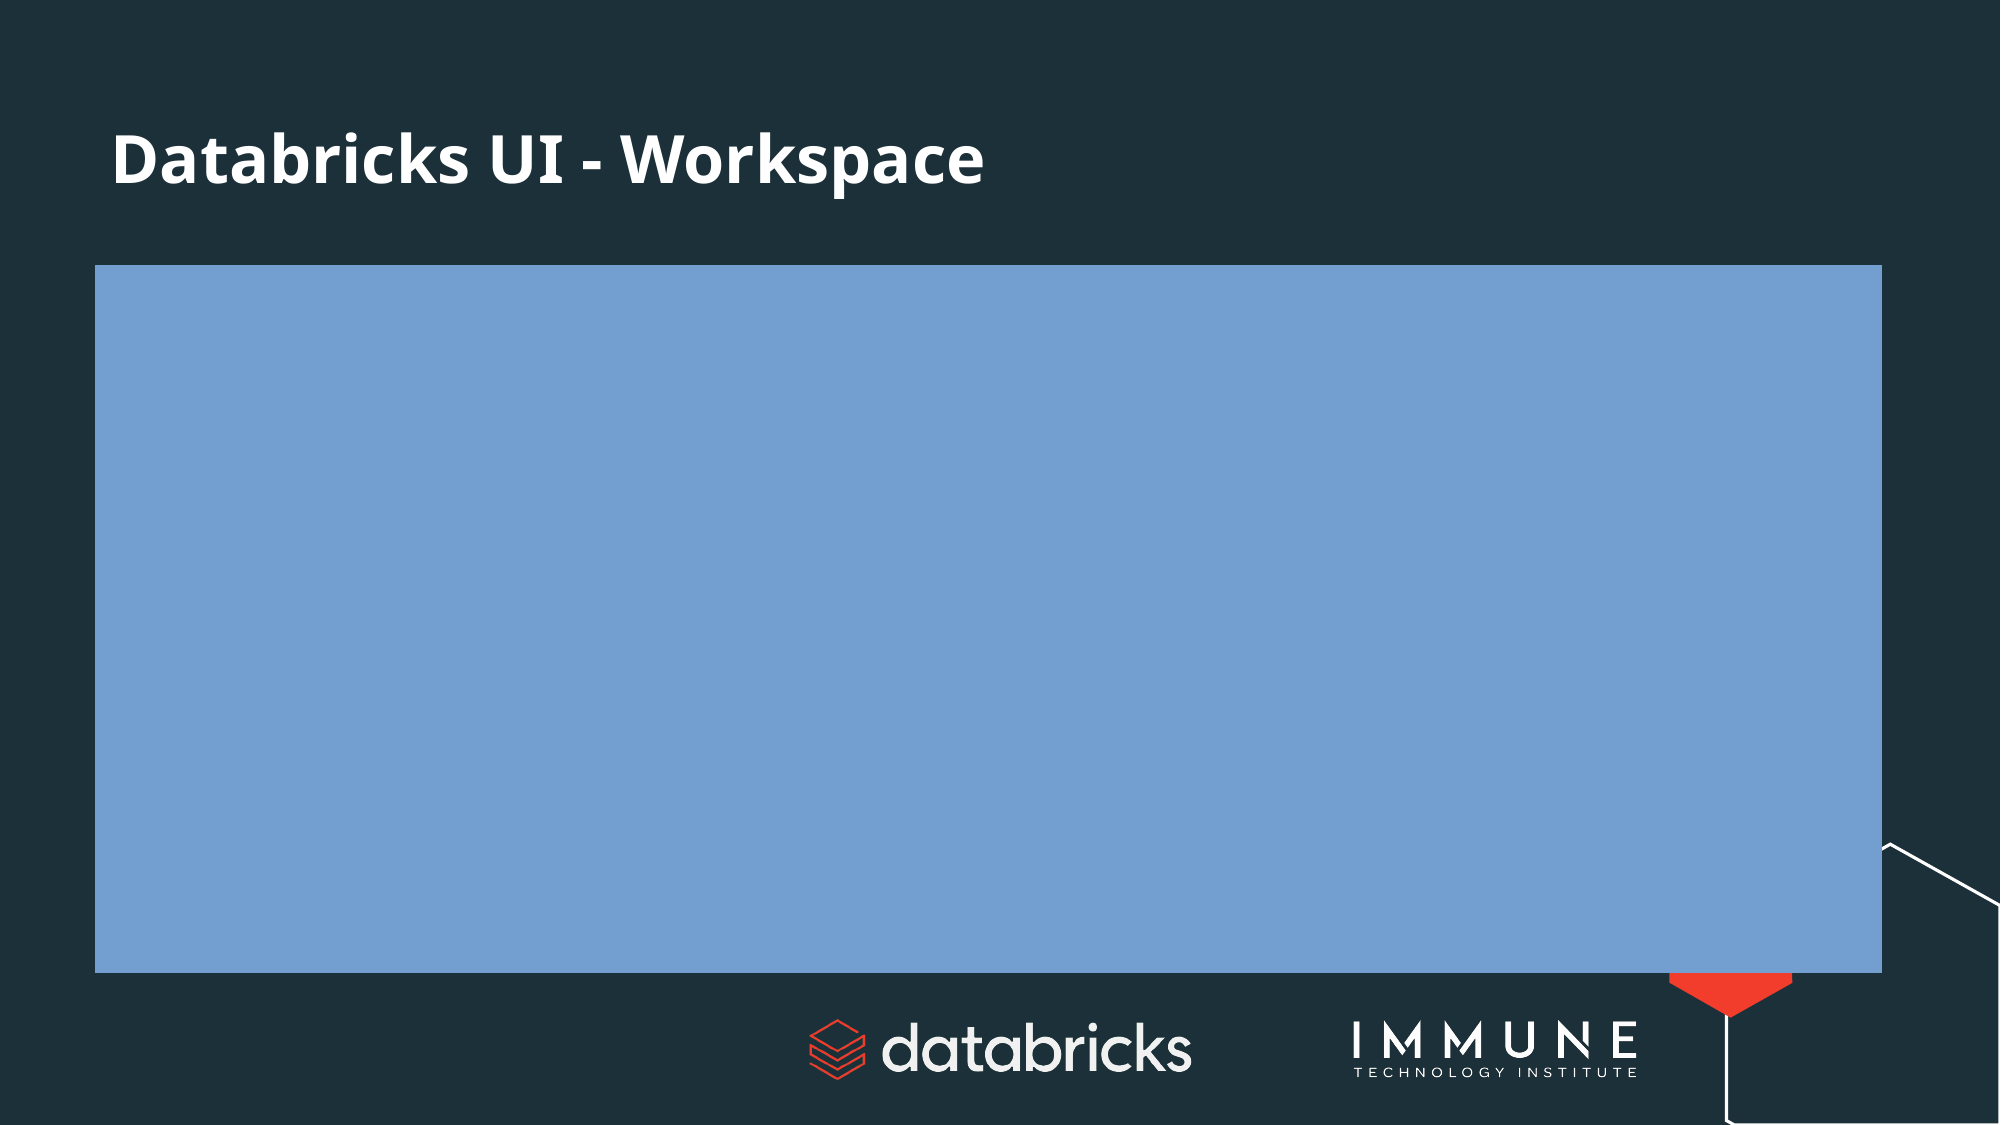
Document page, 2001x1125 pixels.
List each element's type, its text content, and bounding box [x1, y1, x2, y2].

title Databricks UI - Workspace [95, 118, 1882, 265]
picture [1325, 1003, 1670, 1097]
picture [807, 1019, 1193, 1080]
